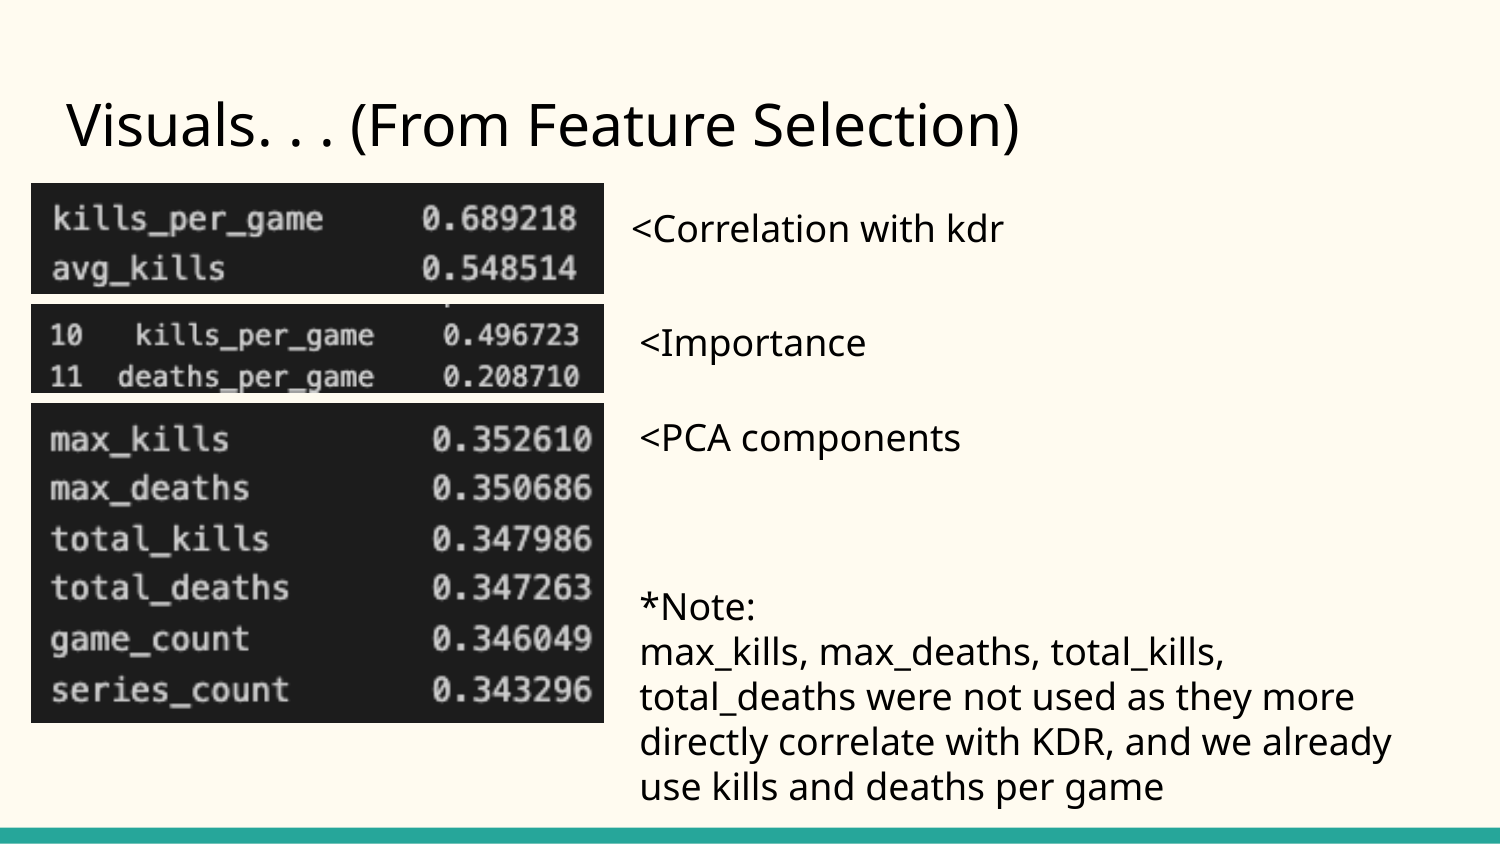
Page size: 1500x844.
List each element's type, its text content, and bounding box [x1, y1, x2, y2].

title Visuals. . . (From Feature Selection) [51, 72, 1449, 174]
text_box <Correlation with kdr [616, 189, 1148, 236]
text_box *Note: max_kills, max_deaths, total_kills, total_deaths were not used as they more directly correlate with KDR, and we already use kills and deaths per game [624, 567, 1458, 779]
picture [31, 183, 604, 295]
text_box <PCA components [624, 398, 1156, 445]
text_box <Importance [624, 304, 1156, 351]
picture [31, 403, 604, 724]
picture [31, 304, 604, 394]
